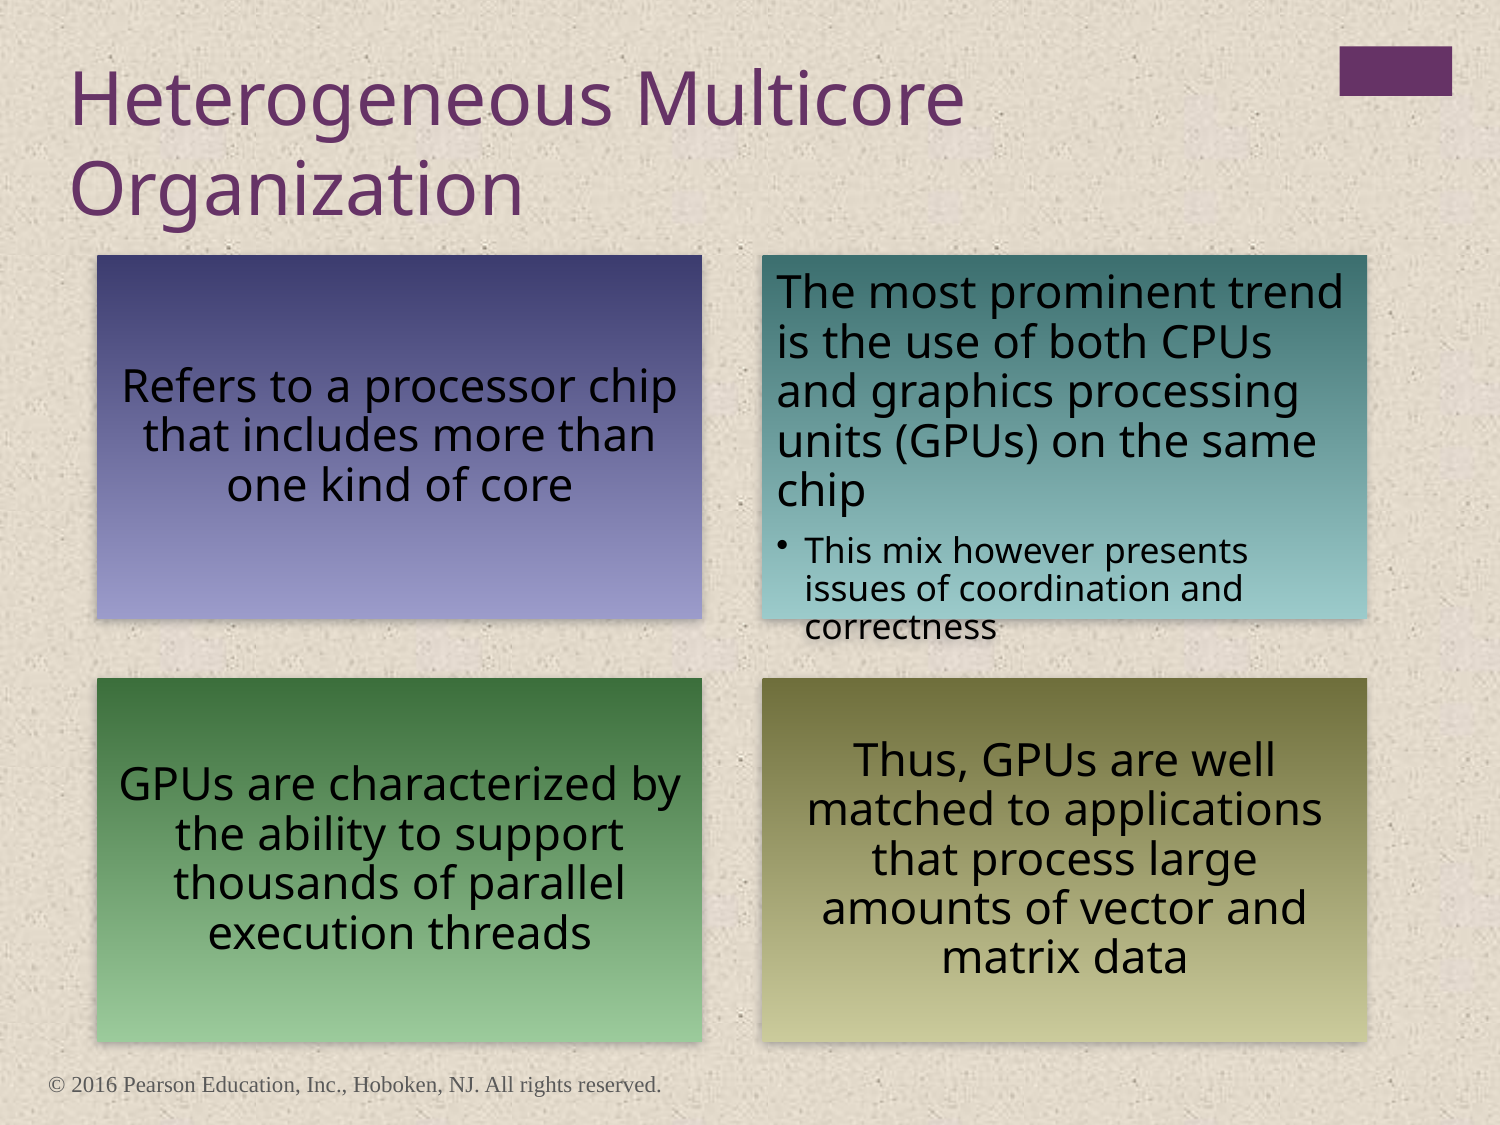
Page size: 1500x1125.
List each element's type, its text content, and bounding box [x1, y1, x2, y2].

picture [0, 0, 1500, 1125]
title Heterogeneous Multicore Organization [53, 42, 1293, 226]
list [40, 254, 1424, 1043]
footer © 2016 Pearson Education, Inc., Hoboken, NJ. All rights reserved. [33, 1053, 1038, 1114]
